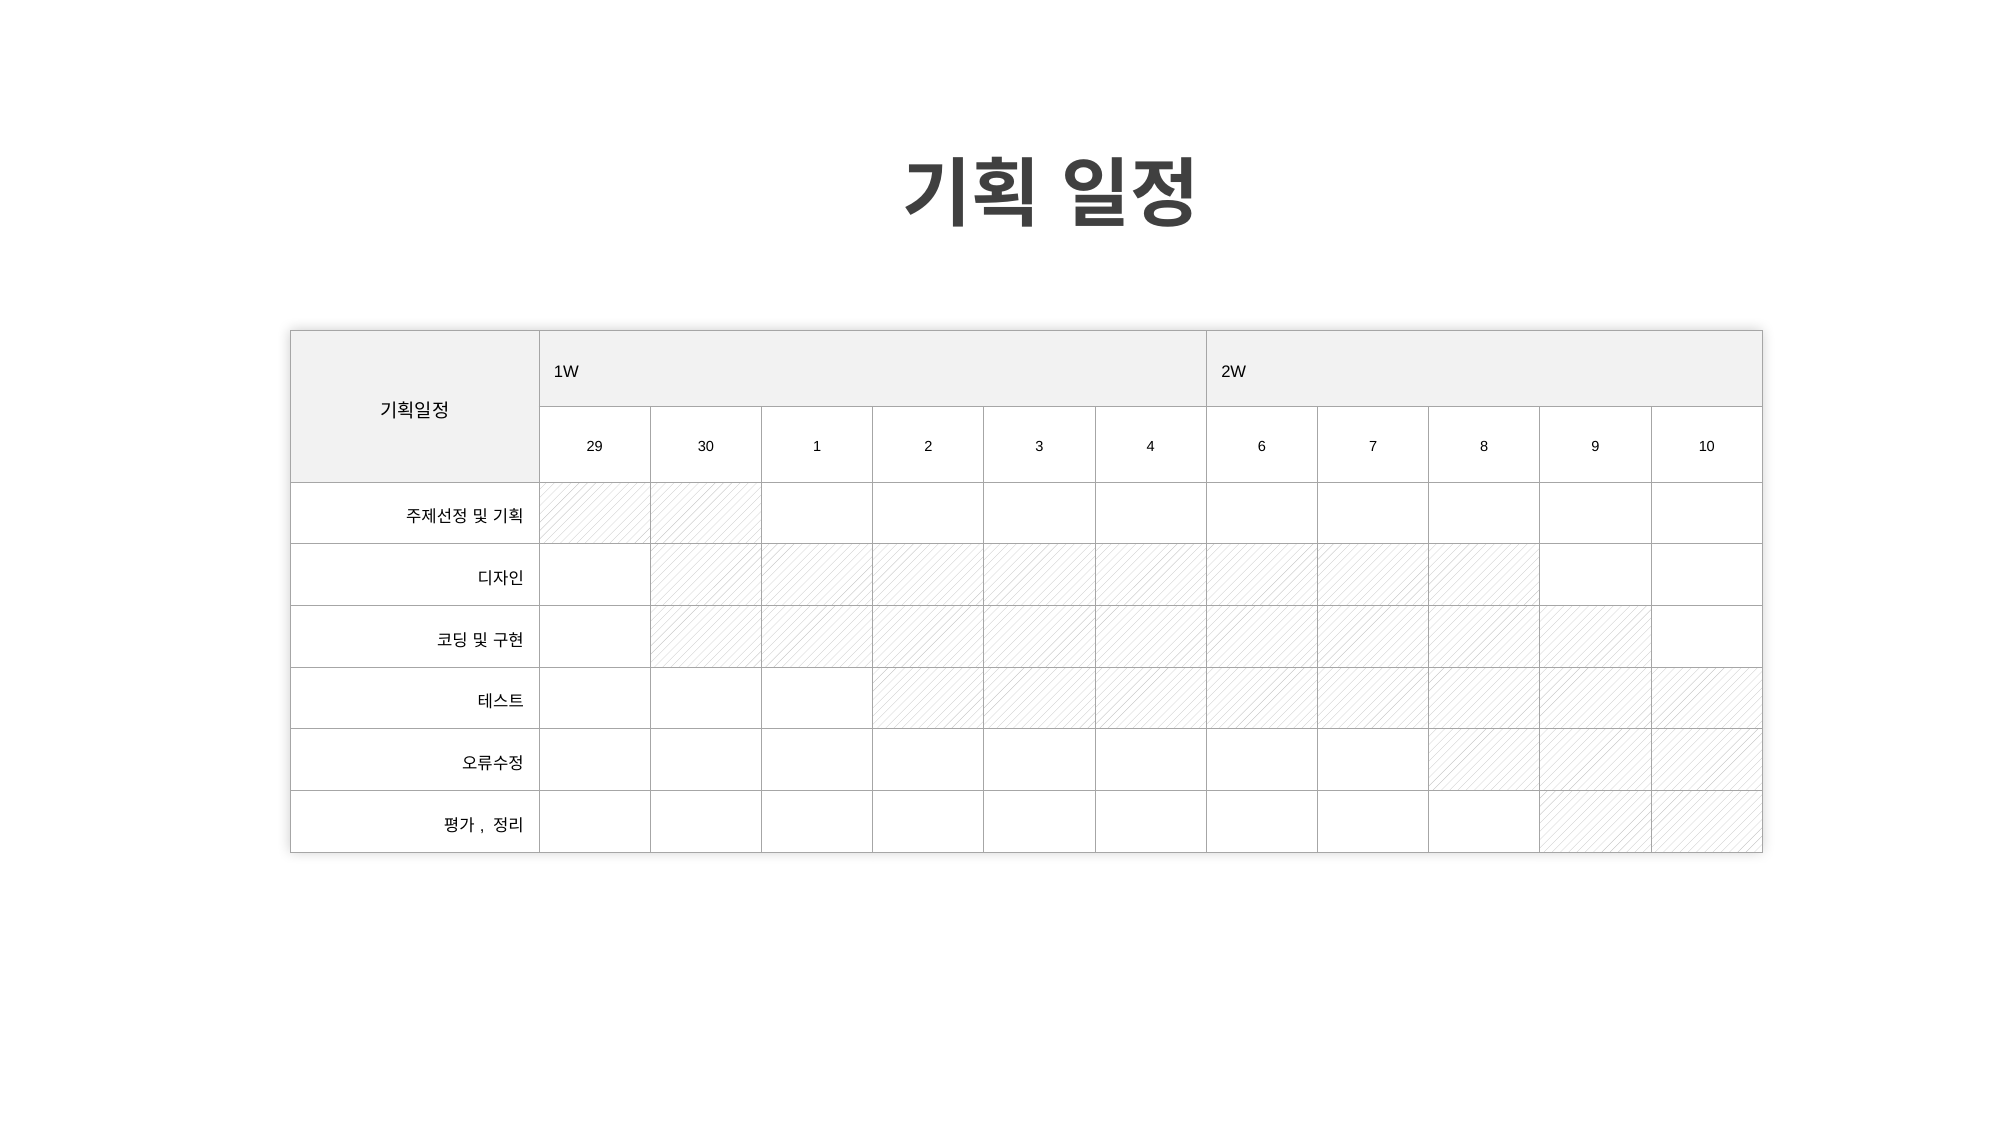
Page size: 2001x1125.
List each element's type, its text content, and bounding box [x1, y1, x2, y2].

table_cell [762, 791, 872, 852]
table_cell [1318, 791, 1428, 852]
table_cell [1096, 791, 1206, 852]
table_cell [1652, 729, 1762, 790]
table_cell 9 [1540, 407, 1651, 482]
table_cell 7 [1318, 407, 1428, 482]
table_cell [1652, 544, 1762, 605]
table_cell [984, 544, 1095, 605]
table_cell [1318, 606, 1428, 667]
table_cell [1318, 544, 1428, 605]
table_cell [1540, 483, 1651, 543]
table_cell [1429, 606, 1539, 667]
table_cell [1096, 544, 1206, 605]
table_cell 3 [984, 407, 1095, 482]
table_cell [651, 606, 761, 667]
table_cell [651, 729, 761, 790]
table_cell [540, 791, 650, 852]
table_cell [984, 668, 1095, 728]
table_cell 평가, 정리 [291, 791, 539, 852]
table_cell [1096, 729, 1206, 790]
table_cell [540, 483, 650, 543]
table_cell 4 [1096, 407, 1206, 482]
table_cell [1652, 606, 1762, 667]
table_cell [1429, 483, 1539, 543]
table_header 1W [540, 331, 1206, 406]
table_cell [873, 729, 983, 790]
table_cell [984, 729, 1095, 790]
table_cell [762, 483, 872, 543]
table_cell [1207, 791, 1317, 852]
table_cell [1207, 729, 1317, 790]
table_cell [1540, 544, 1651, 605]
table_cell [1096, 668, 1206, 728]
table_cell [1429, 544, 1539, 605]
table_cell [984, 791, 1095, 852]
table_cell [1540, 791, 1651, 852]
table_cell [762, 729, 872, 790]
table_cell [873, 483, 983, 543]
table_cell [651, 544, 761, 605]
table_cell 29 [540, 407, 650, 482]
table_cell 8 [1429, 407, 1539, 482]
table_cell 테스트 [291, 668, 539, 728]
table_cell 2 [873, 407, 983, 482]
table_cell [1207, 668, 1317, 728]
table_cell 10 [1652, 407, 1762, 482]
table_cell [762, 544, 872, 605]
table_cell 디자인 [291, 544, 539, 605]
table_cell 30 [651, 407, 761, 482]
table_cell [1207, 483, 1317, 543]
table_cell [1540, 668, 1651, 728]
table_cell [762, 606, 872, 667]
table_cell [1652, 483, 1762, 543]
table_cell [1652, 791, 1762, 852]
table_cell [1096, 483, 1206, 543]
table_cell [762, 668, 872, 728]
text_box 기획 일정 [888, 138, 1290, 243]
table_cell [1429, 729, 1539, 790]
table_cell [984, 483, 1095, 543]
table_cell [1318, 729, 1428, 790]
table_cell [873, 791, 983, 852]
table_cell [651, 791, 761, 852]
table_cell [540, 606, 650, 667]
table_cell [1096, 606, 1206, 667]
table_cell [1540, 606, 1651, 667]
table_cell [540, 729, 650, 790]
table_cell [540, 668, 650, 728]
table_cell [984, 606, 1095, 667]
table_cell [1318, 668, 1428, 728]
table_cell [873, 544, 983, 605]
table_cell [1652, 668, 1762, 728]
table_cell [540, 544, 650, 605]
table_cell 주제선정 및 기획 [291, 483, 539, 543]
table_cell [873, 668, 983, 728]
table_cell [873, 606, 983, 667]
table_cell [1429, 668, 1539, 728]
table_cell [651, 668, 761, 728]
table_cell 6 [1207, 407, 1317, 482]
table_cell [1318, 483, 1428, 543]
table_cell 코딩 및 구현 [291, 606, 539, 667]
table_cell 1 [762, 407, 872, 482]
table_header 2W [1207, 331, 1762, 406]
table_cell [1207, 544, 1317, 605]
table_cell [1429, 791, 1539, 852]
table_cell [651, 483, 761, 543]
table_header 기획일정 [291, 331, 539, 482]
table_cell [1540, 729, 1651, 790]
table_cell 오류수정 [291, 729, 539, 790]
table_cell [1207, 606, 1317, 667]
